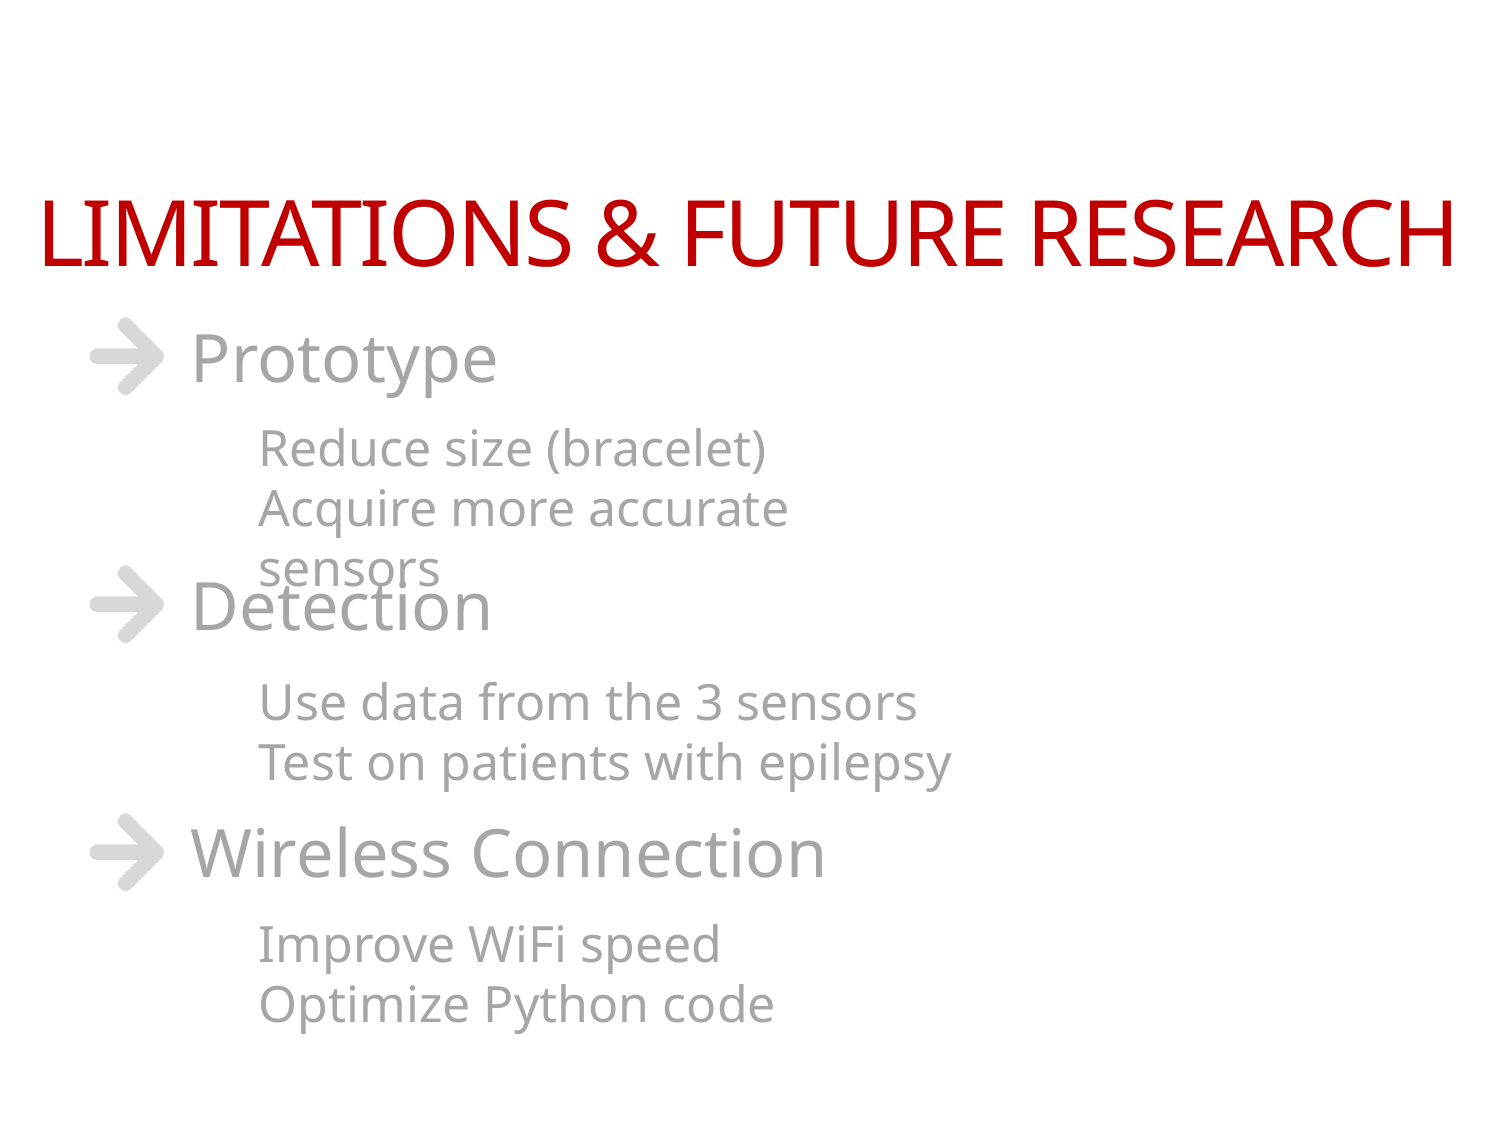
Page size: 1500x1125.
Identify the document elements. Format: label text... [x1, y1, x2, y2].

text_box Prototype [176, 308, 527, 403]
text_box Detection [176, 556, 527, 651]
picture [85, 808, 167, 895]
text_box Reduce size (bracelet) Acquire more accurate sensors [243, 409, 994, 604]
text_box Improve WiFi speed Optimize Python code [243, 904, 969, 1040]
text_box Use data from the 3 sensors Test on patients with epilepsy [243, 662, 969, 798]
text_box Wireless Connection [176, 803, 1044, 899]
picture [85, 313, 167, 400]
text_box LIMITATIONS & FUTURE RESEARCH [0, 112, 1499, 293]
picture [85, 560, 167, 648]
